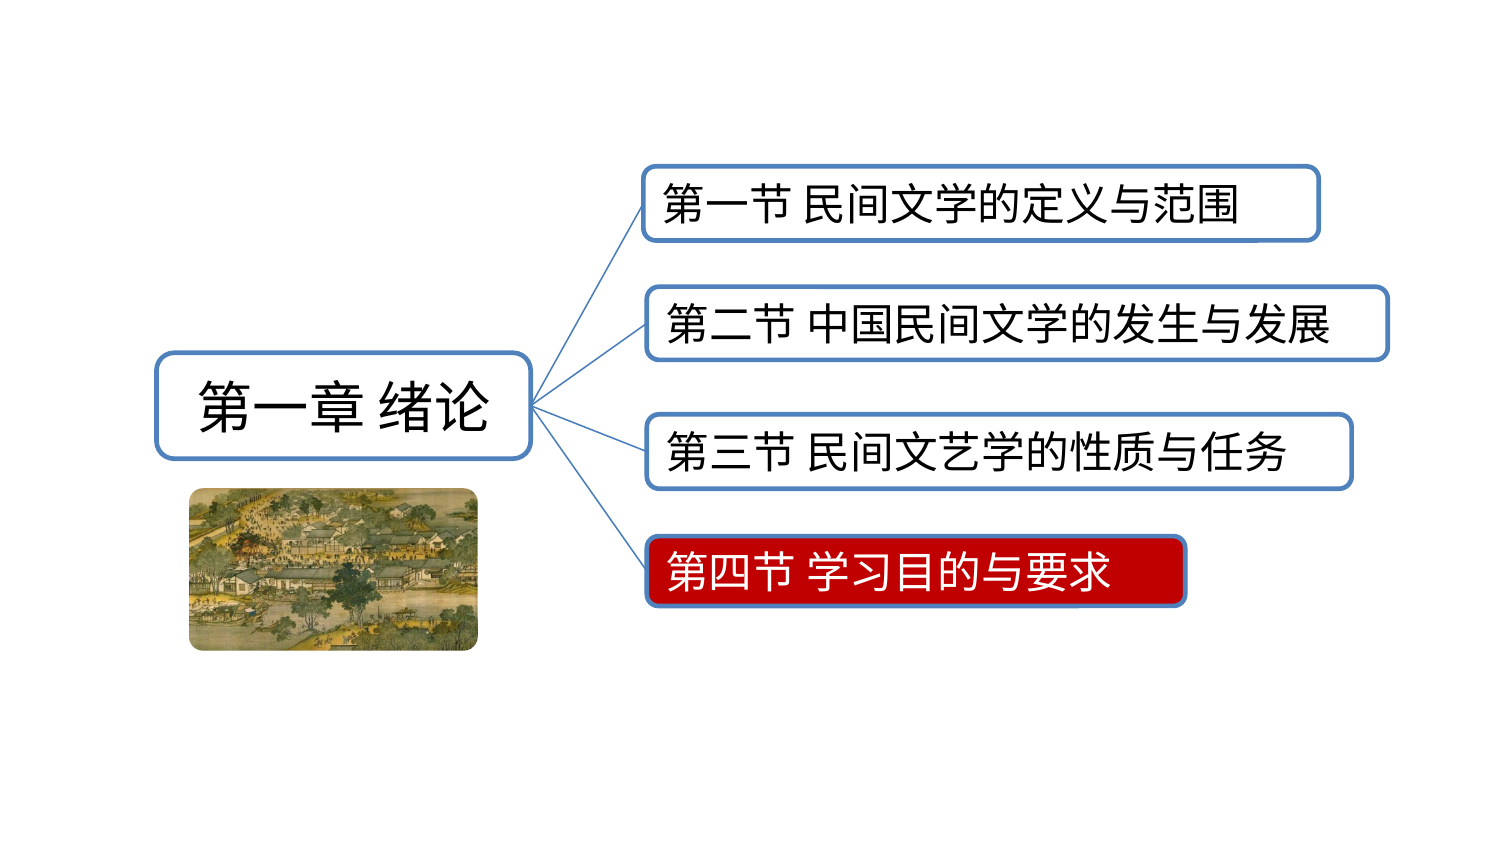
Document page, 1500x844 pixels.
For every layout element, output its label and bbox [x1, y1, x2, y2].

text_box [156, 166, 1389, 607]
picture [188, 487, 478, 651]
